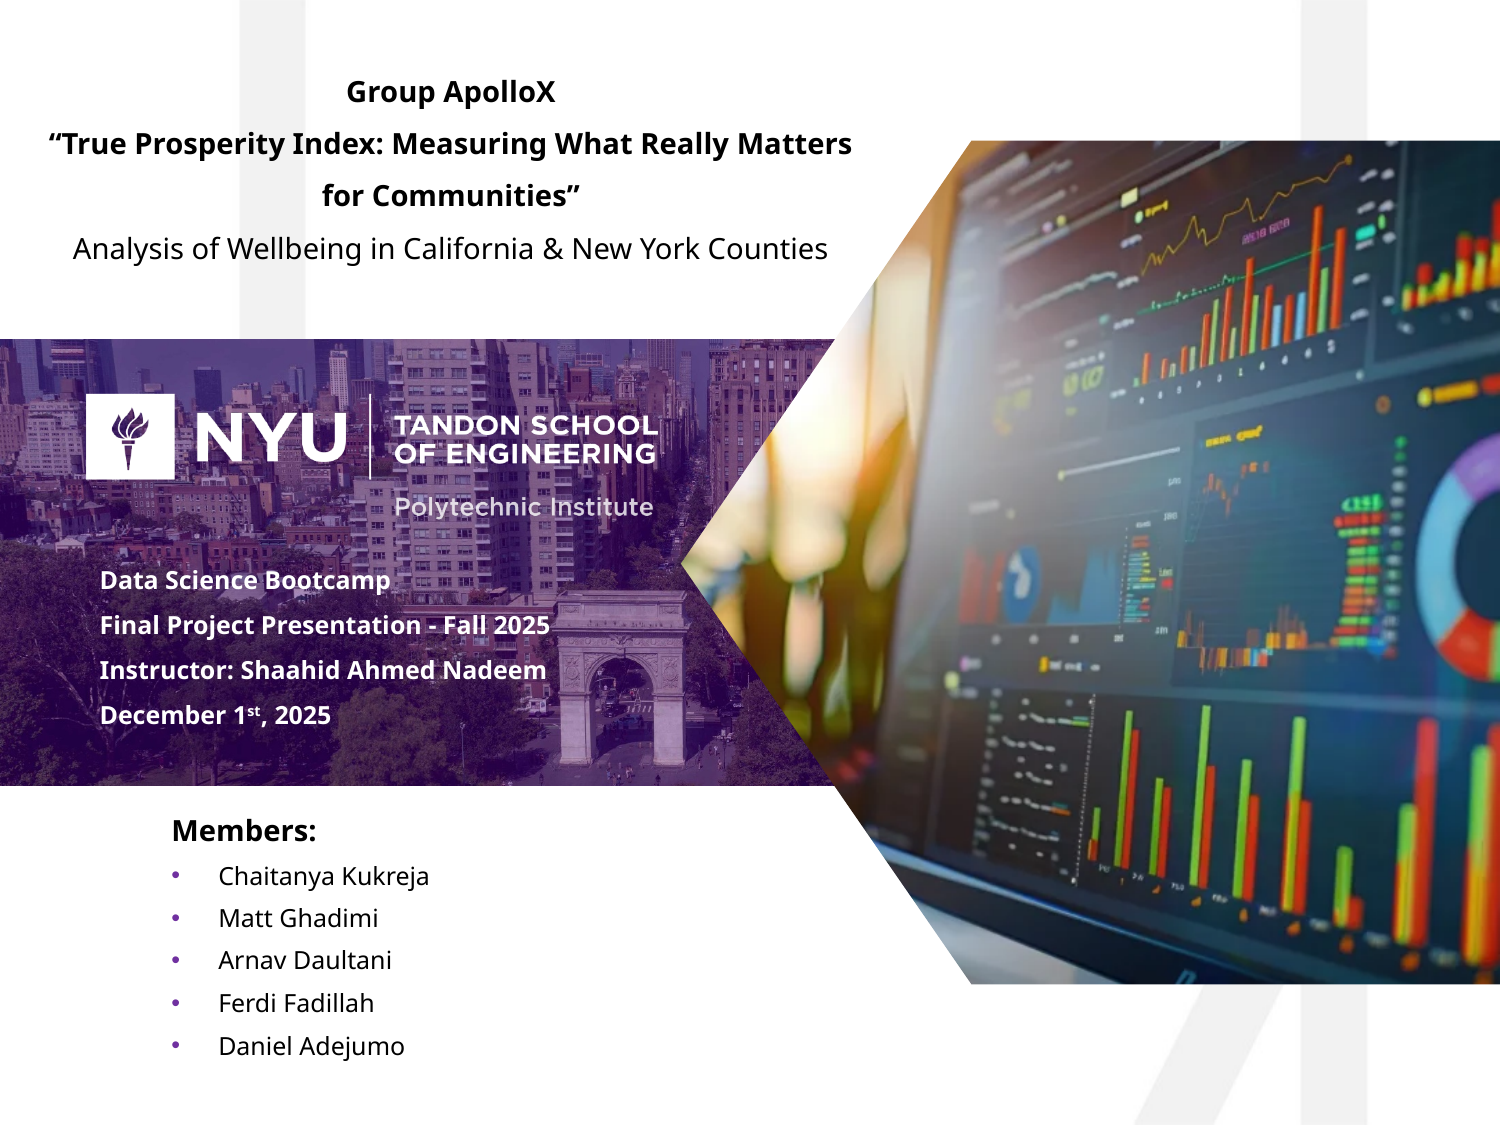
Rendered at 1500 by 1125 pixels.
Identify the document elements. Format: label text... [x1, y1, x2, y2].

text_box Members: Chaitanya Kukreja Matt Ghadimi Arnav Daultani Ferdi Fadillah Daniel Adejumo [156, 805, 496, 1068]
picture [0, 0, 1500, 1125]
text_box Group ApolloX “True Prosperity Index: Measuring What Really Matters for Communities” Analysis of Wellbeing in California & New York Counties [26, 47, 876, 273]
